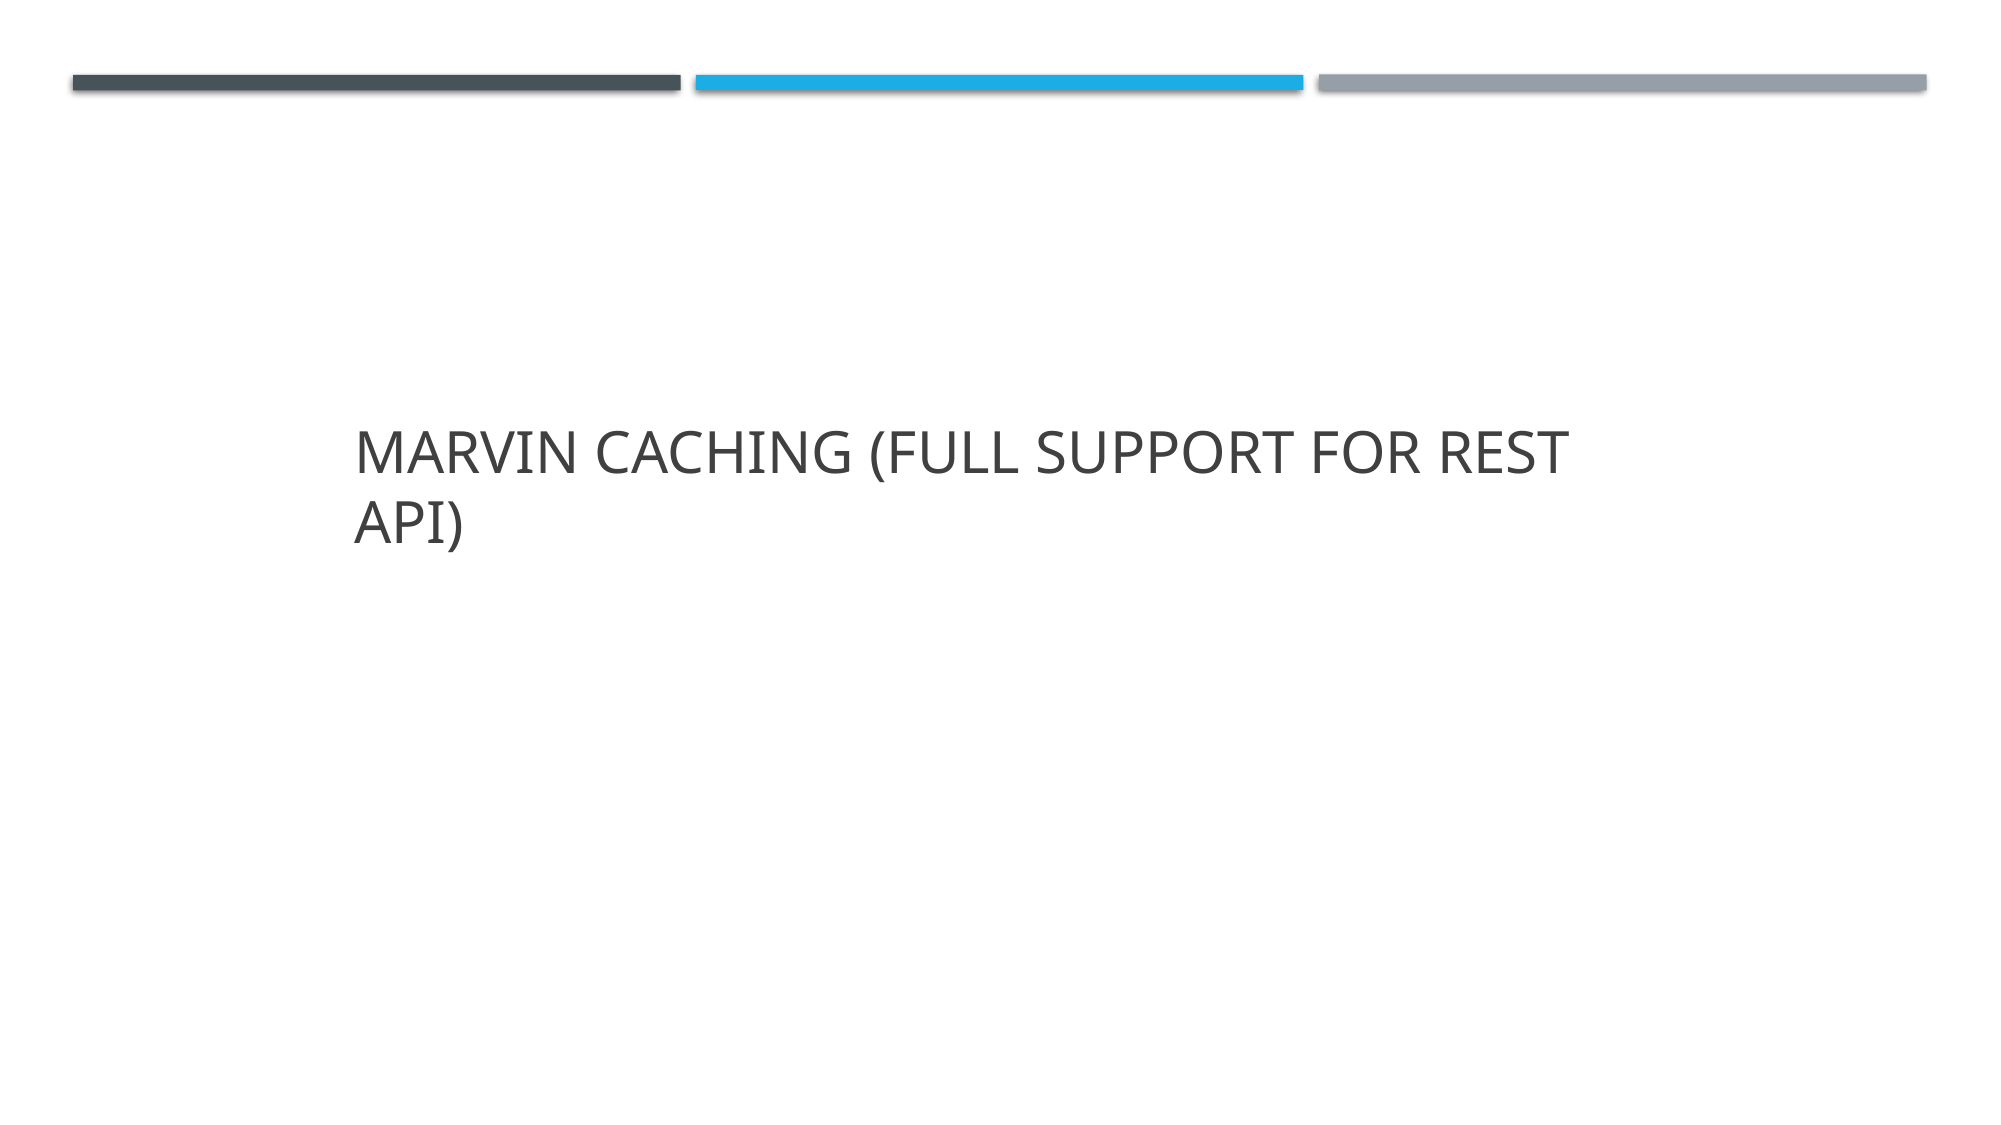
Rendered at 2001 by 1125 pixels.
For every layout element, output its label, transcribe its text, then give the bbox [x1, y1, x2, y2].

title Marvin caching (Full support for rest api) [339, 475, 1645, 563]
